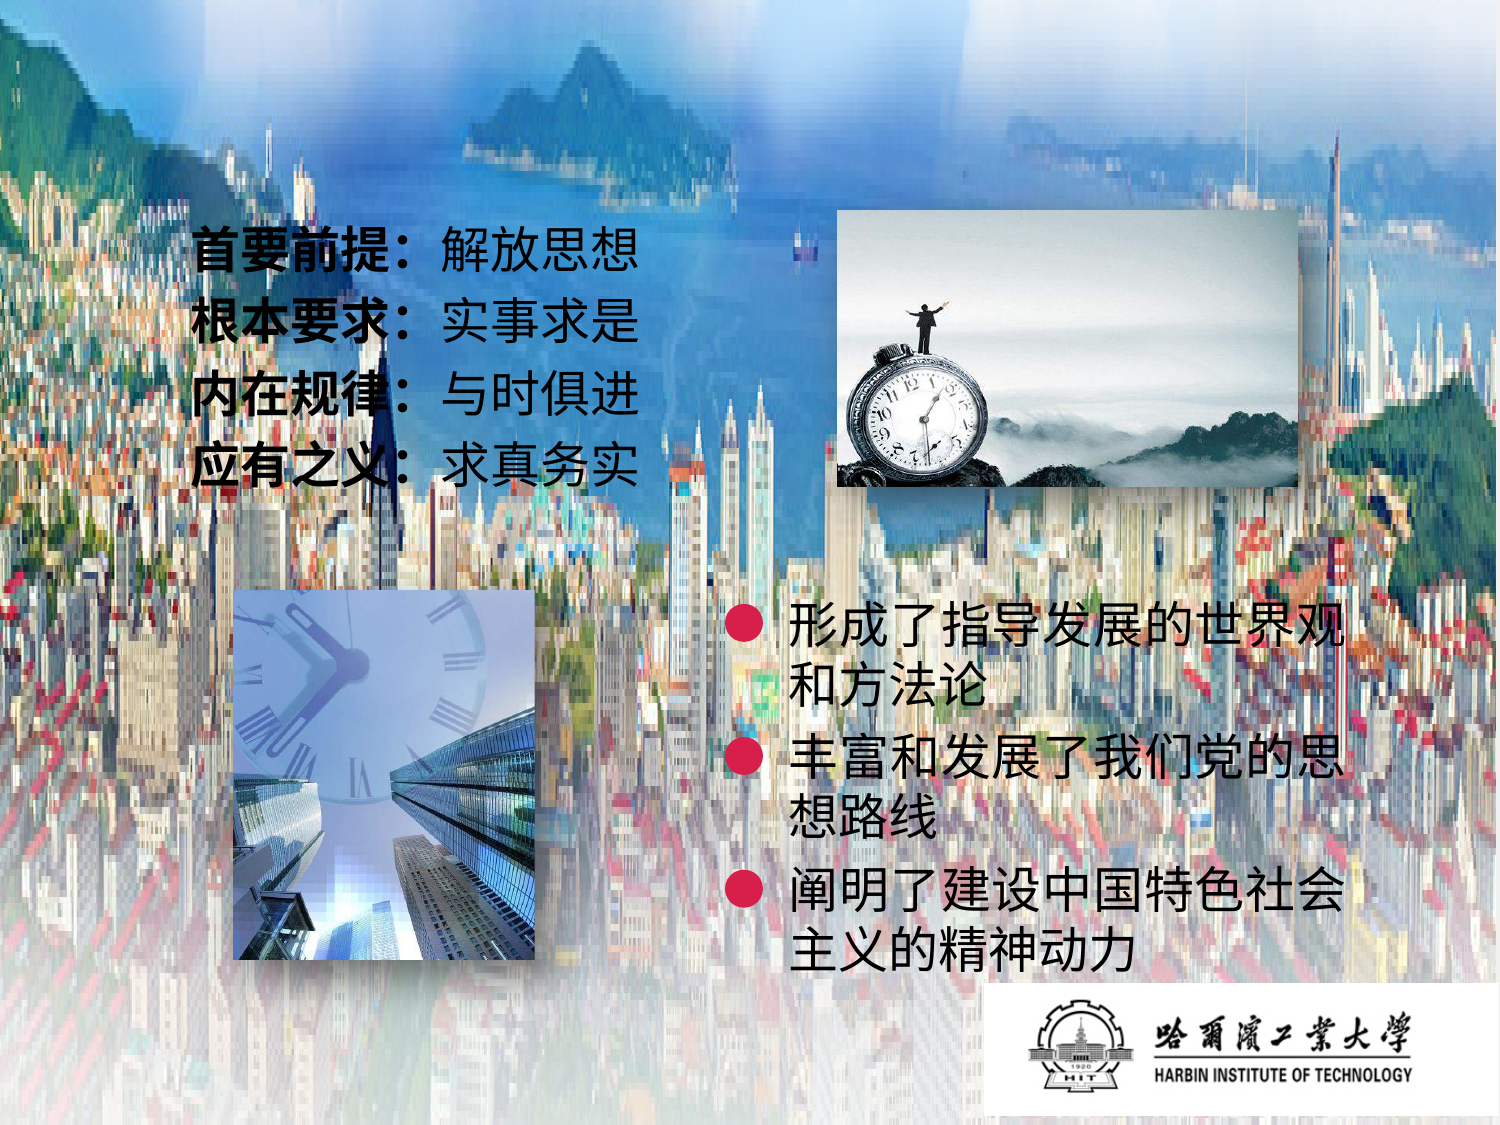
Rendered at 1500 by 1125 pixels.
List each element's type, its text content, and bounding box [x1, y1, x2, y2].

picture [0, 0, 1500, 1125]
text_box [724, 585, 1362, 990]
text_box 首要前提：解放思想 根本要求：实事求是 内在规律：与时俱进 应有之义：求真务实 [175, 198, 763, 502]
